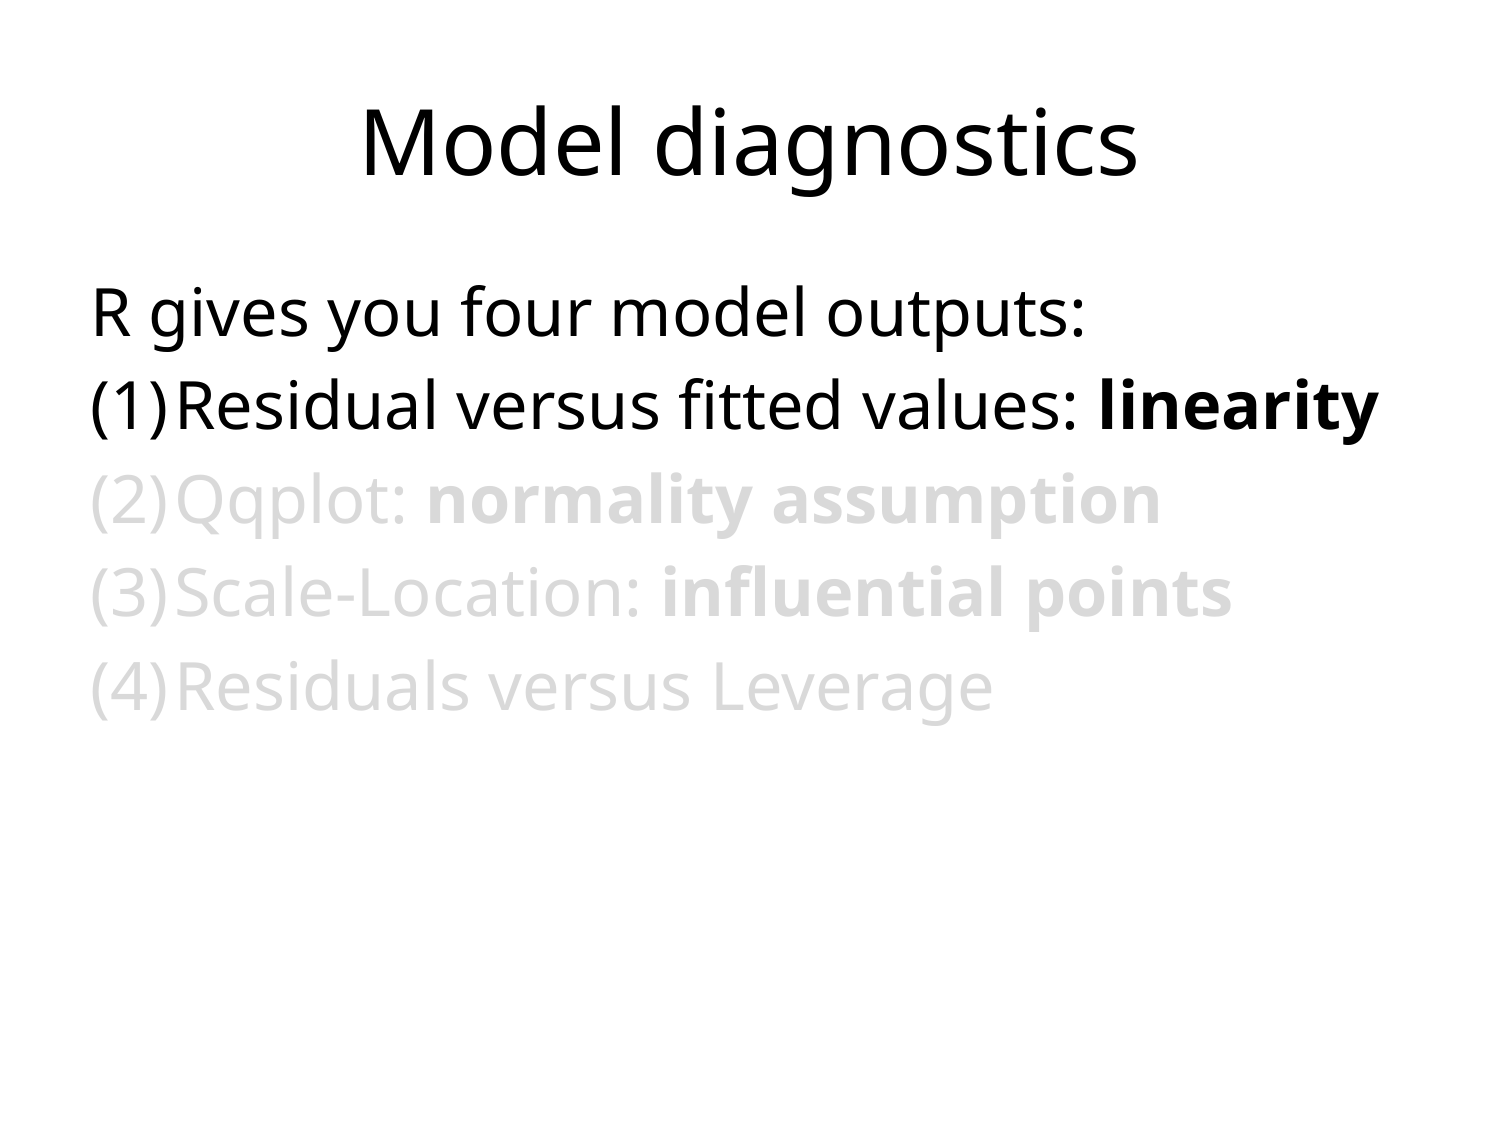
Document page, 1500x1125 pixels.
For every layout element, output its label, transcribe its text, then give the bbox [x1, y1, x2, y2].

list R gives you four model outputs: Residual versus fitted values: linearity Qqplot: normality assumption Scale-Location: influential points Residuals versus Leverage [75, 262, 1425, 1005]
title Model diagnostics [75, 45, 1425, 233]
